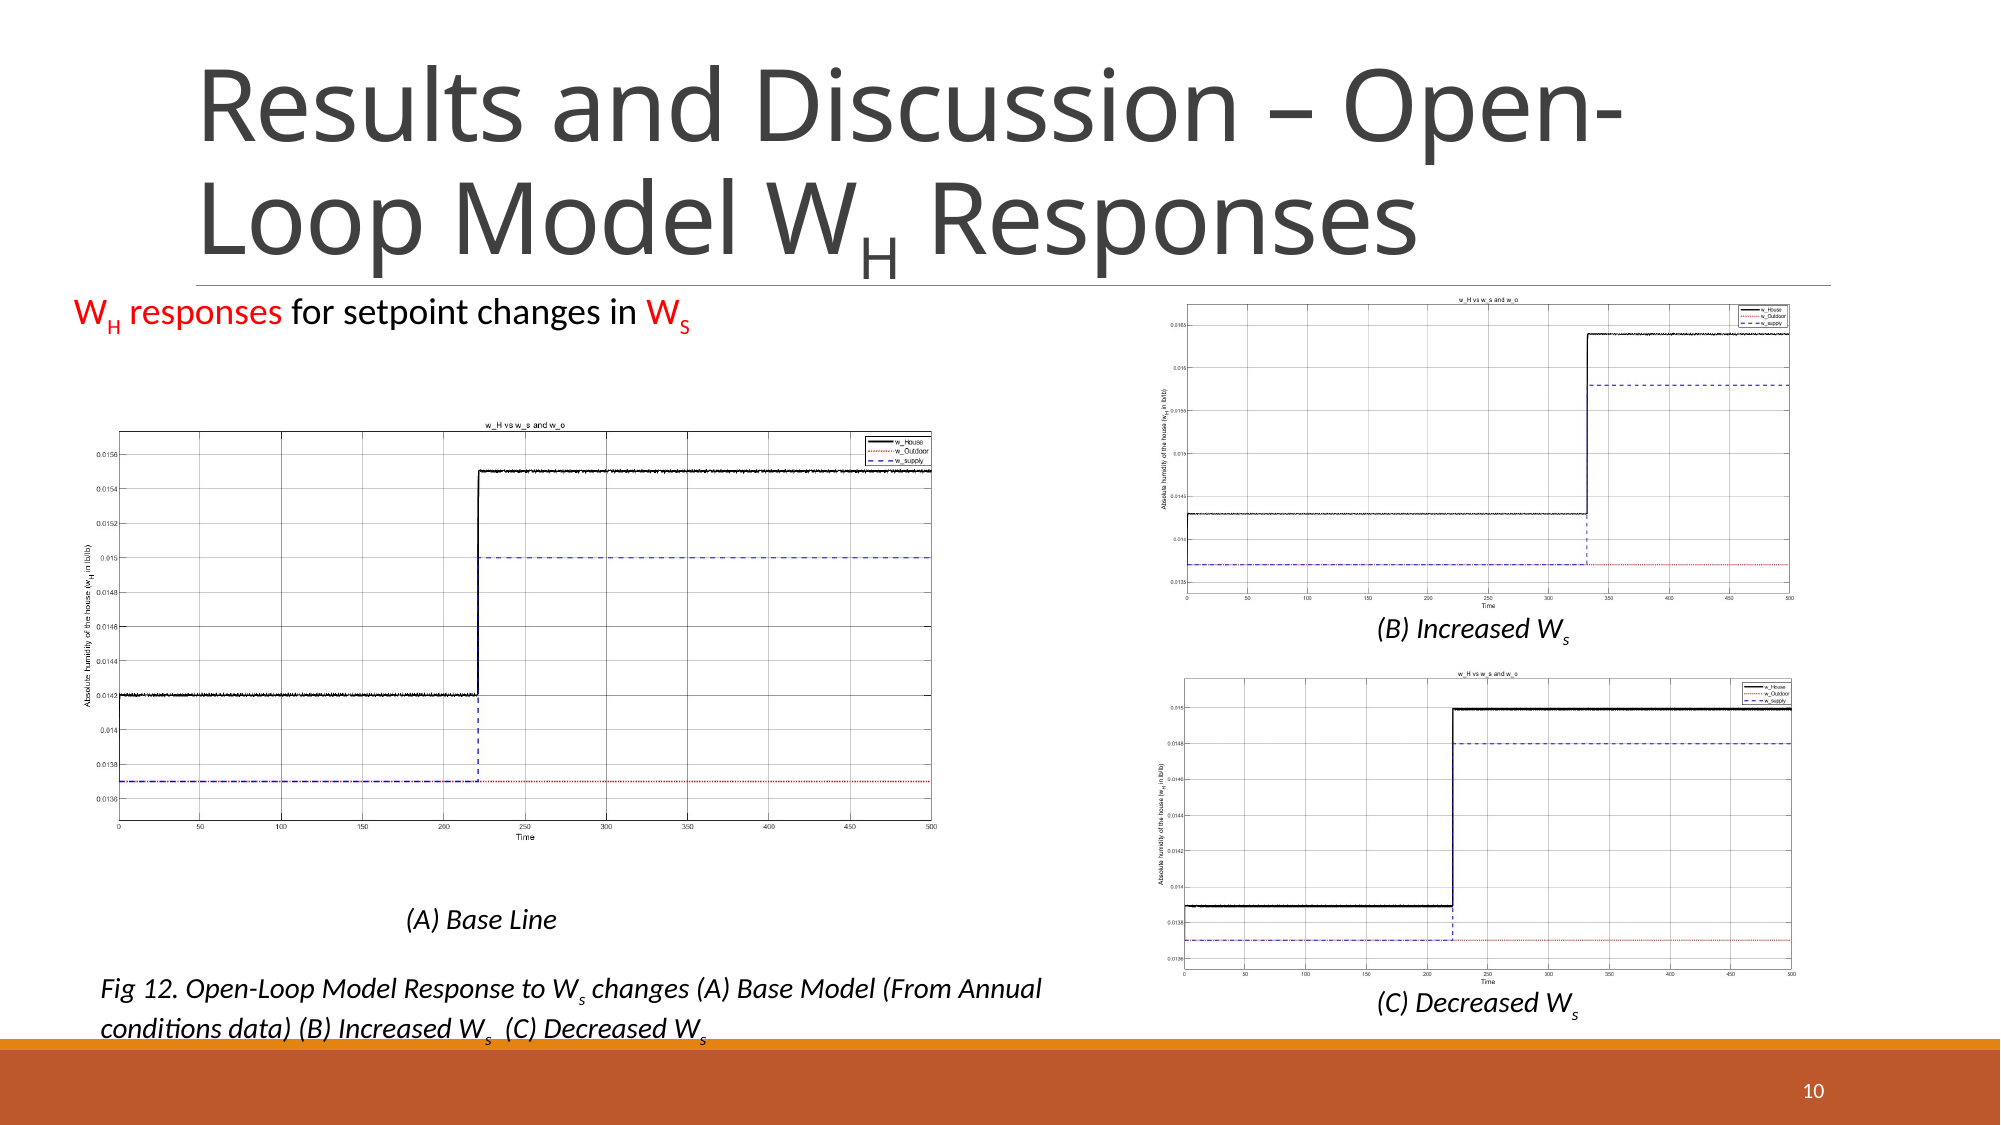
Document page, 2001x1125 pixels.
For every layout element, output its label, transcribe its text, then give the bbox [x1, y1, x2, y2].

text_box Fig 12. Open-Loop Model Response to Ws changes (A) Base Model (From Annual conditions data) (B) Increased Ws (C) Decreased Ws [85, 961, 1086, 1057]
picture [1156, 668, 1799, 988]
text_box (B) Increased Ws [1361, 620, 1653, 666]
picture [1158, 295, 1796, 612]
text_box (C) Decreased Ws [1361, 996, 1653, 1061]
title Results and Discussion – Open-Loop Model WH Responses [180, 47, 1830, 285]
slide_number 10 [1624, 1059, 1840, 1120]
text_box WH responses for setpoint changes in WS [59, 280, 911, 346]
picture [80, 418, 940, 844]
text_box (A) Base Line [390, 893, 630, 973]
